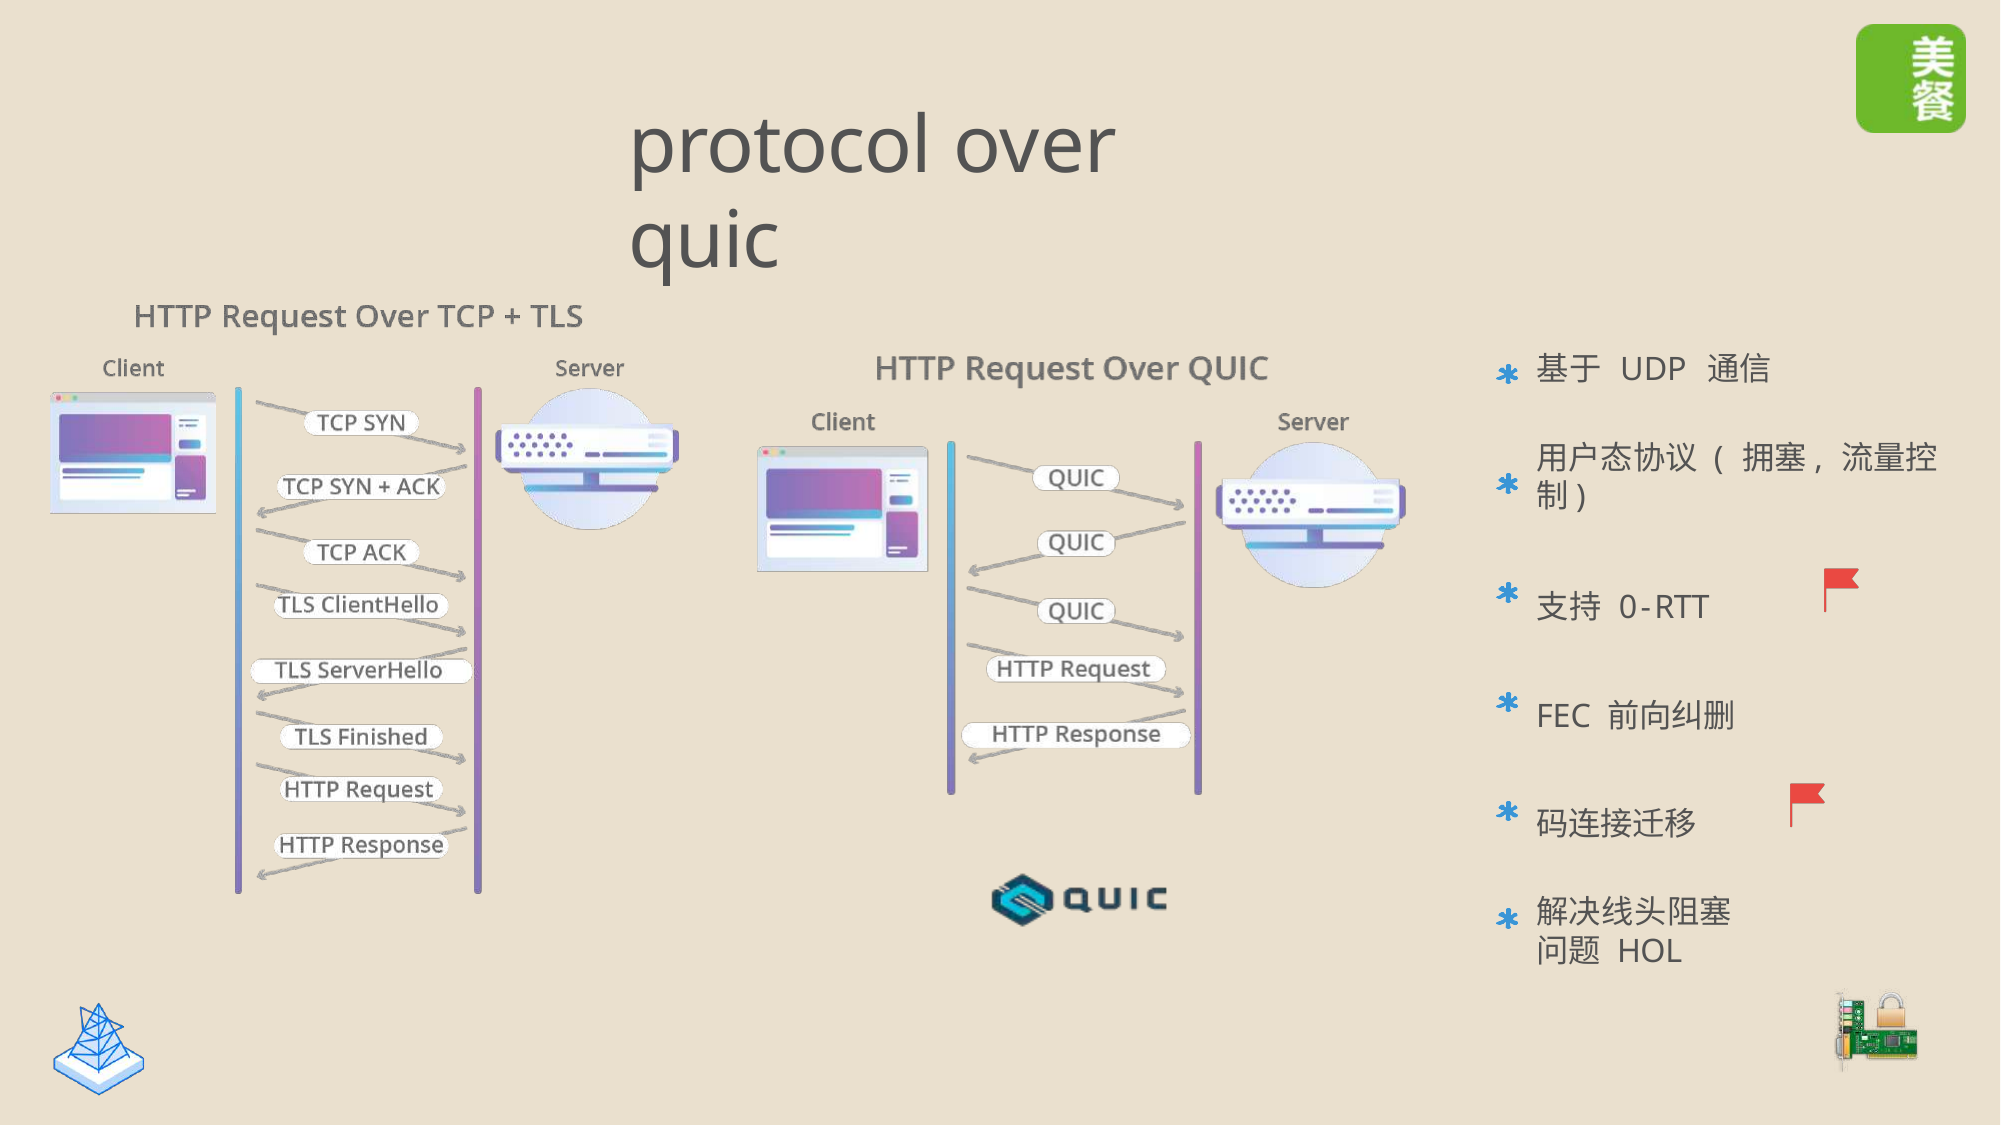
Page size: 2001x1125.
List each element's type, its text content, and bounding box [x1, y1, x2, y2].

picture [1778, 773, 1839, 835]
picture [1856, 24, 1966, 133]
picture [1495, 800, 1518, 822]
picture [1495, 691, 1518, 713]
picture [1833, 988, 1919, 1073]
picture [46, 995, 151, 1101]
text_box 基于 UDP 通信 ⽤户态协议 ( 拥塞, 流量控制) ⽀持 0-RTT FEC 前向纠删码连接迁移 解决线头阻塞问题 HOL [1533, 345, 1964, 969]
picture [1495, 582, 1518, 603]
title protocol over quic [626, 91, 1267, 245]
picture [1812, 559, 1873, 620]
picture [1495, 363, 1518, 385]
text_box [0, 247, 1468, 971]
picture [1495, 908, 1518, 929]
picture [1495, 473, 1518, 494]
